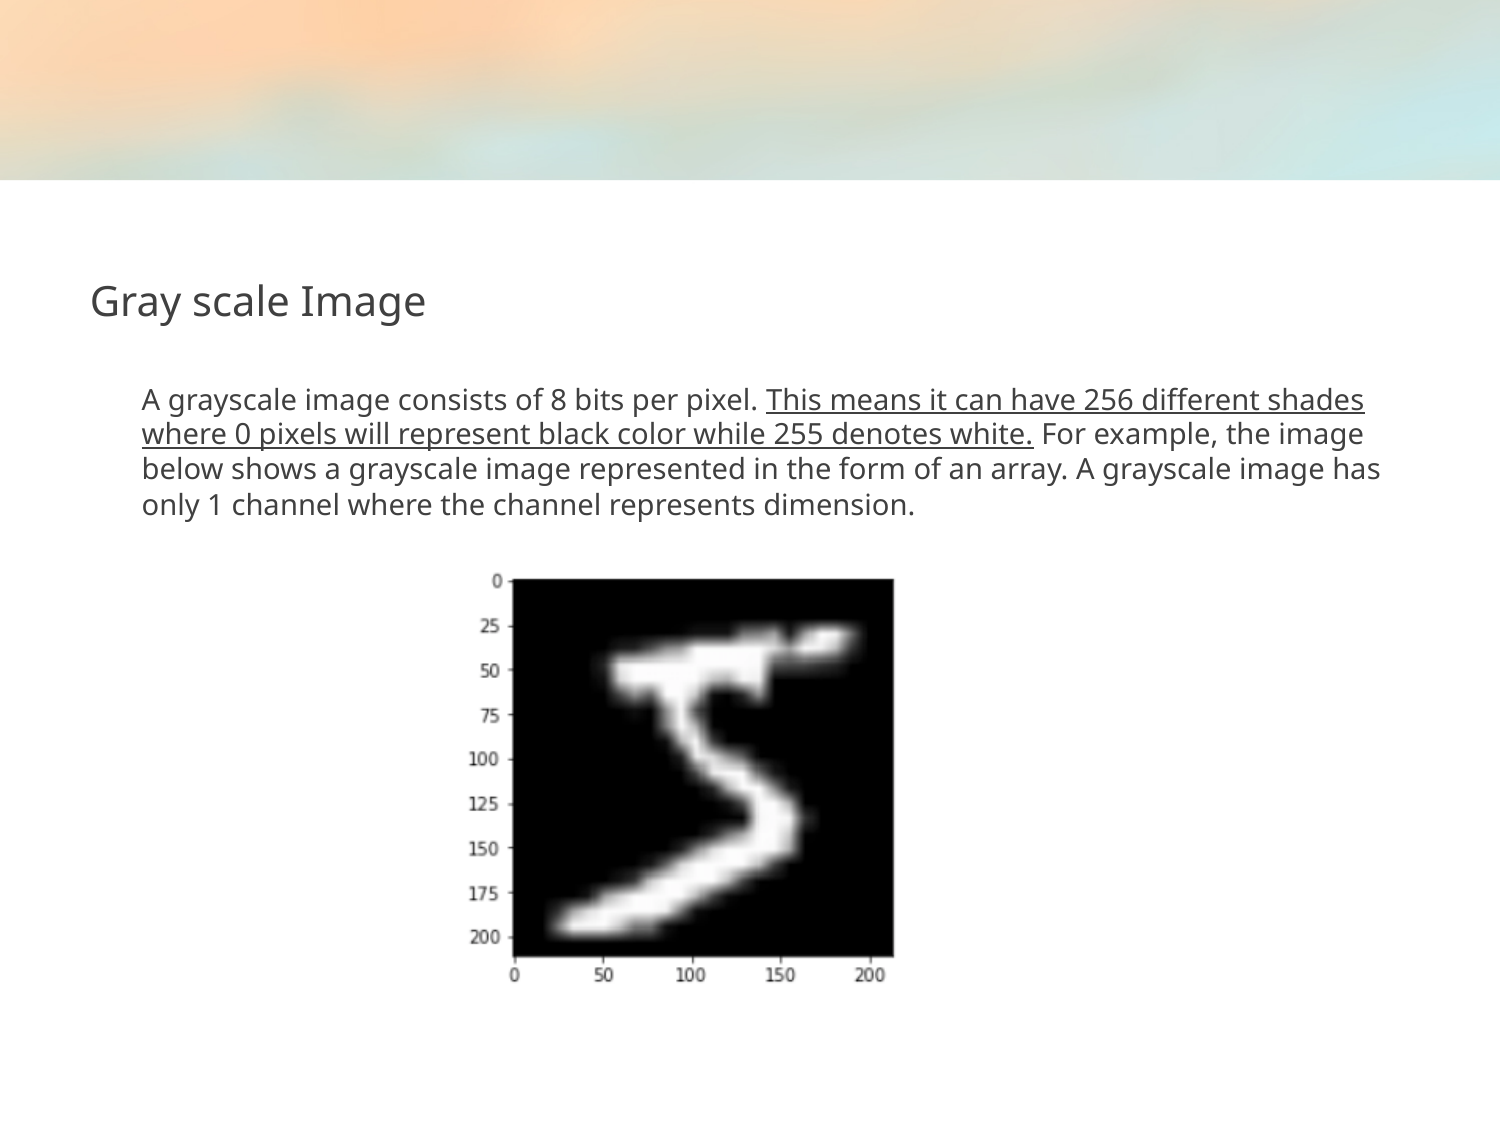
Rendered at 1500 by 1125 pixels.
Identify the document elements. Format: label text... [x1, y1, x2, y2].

list A grayscale image consists of 8 bits per pixel. This means it can have 256 different shades where 0 pixels will represent black color while 255 denotes white. For example, the image below shows a grayscale image represented in the form of an array. A grayscale image has only 1 channel where the channel represents dimension. [76, 373, 1427, 965]
list Gray scale Image [75, 262, 1425, 339]
picture [0, 0, 1500, 1125]
